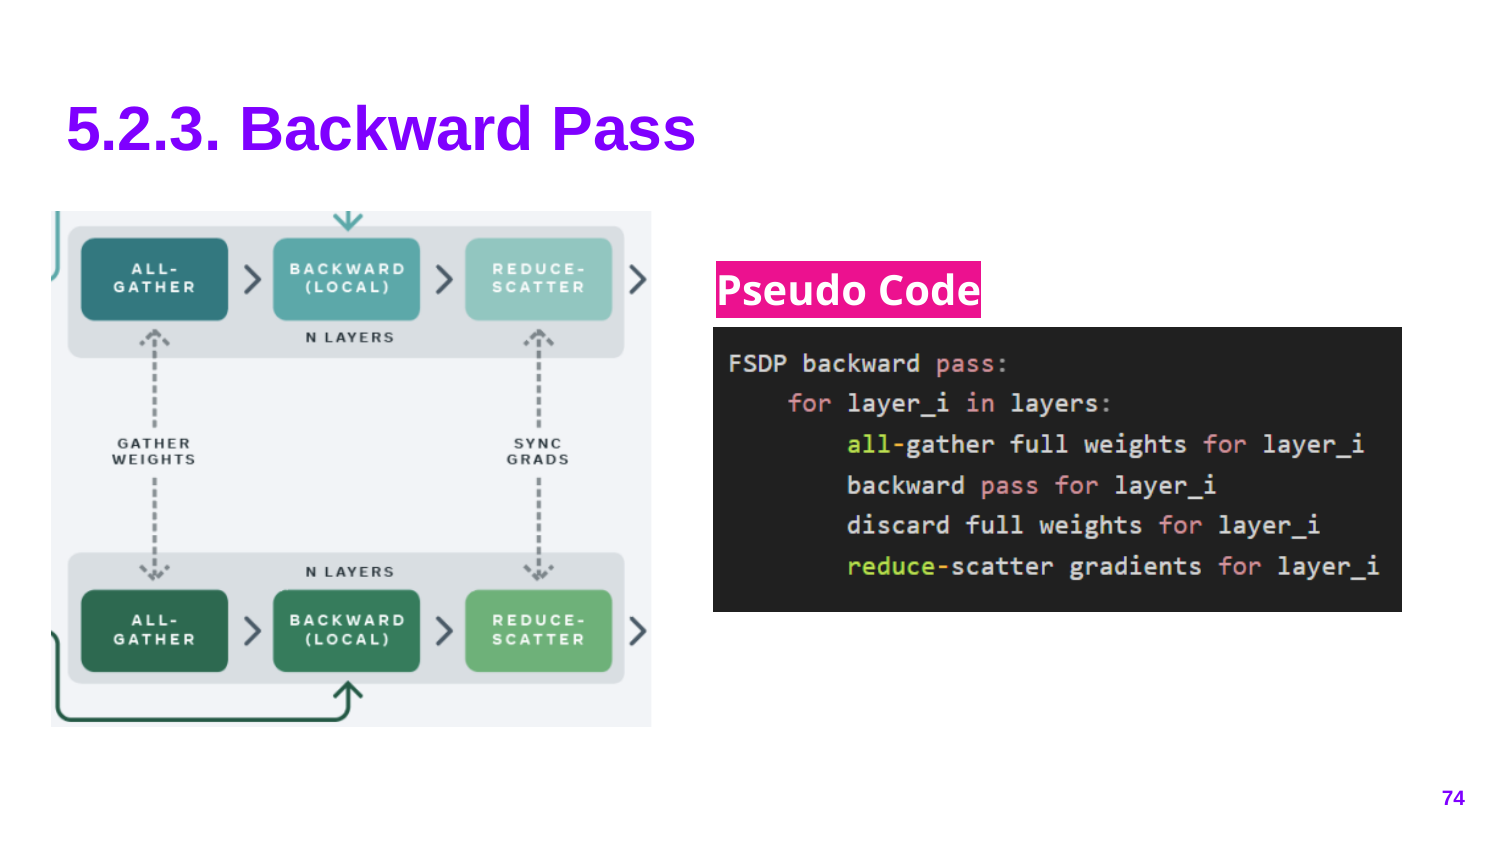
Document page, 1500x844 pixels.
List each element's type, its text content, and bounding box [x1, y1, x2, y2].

slide_number ‹#› [1389, 764, 1480, 830]
title 5.2.3. Backward Pass [51, 72, 1449, 167]
text_box Pseudo Code [700, 223, 1193, 329]
picture [50, 211, 652, 728]
picture [713, 326, 1403, 612]
